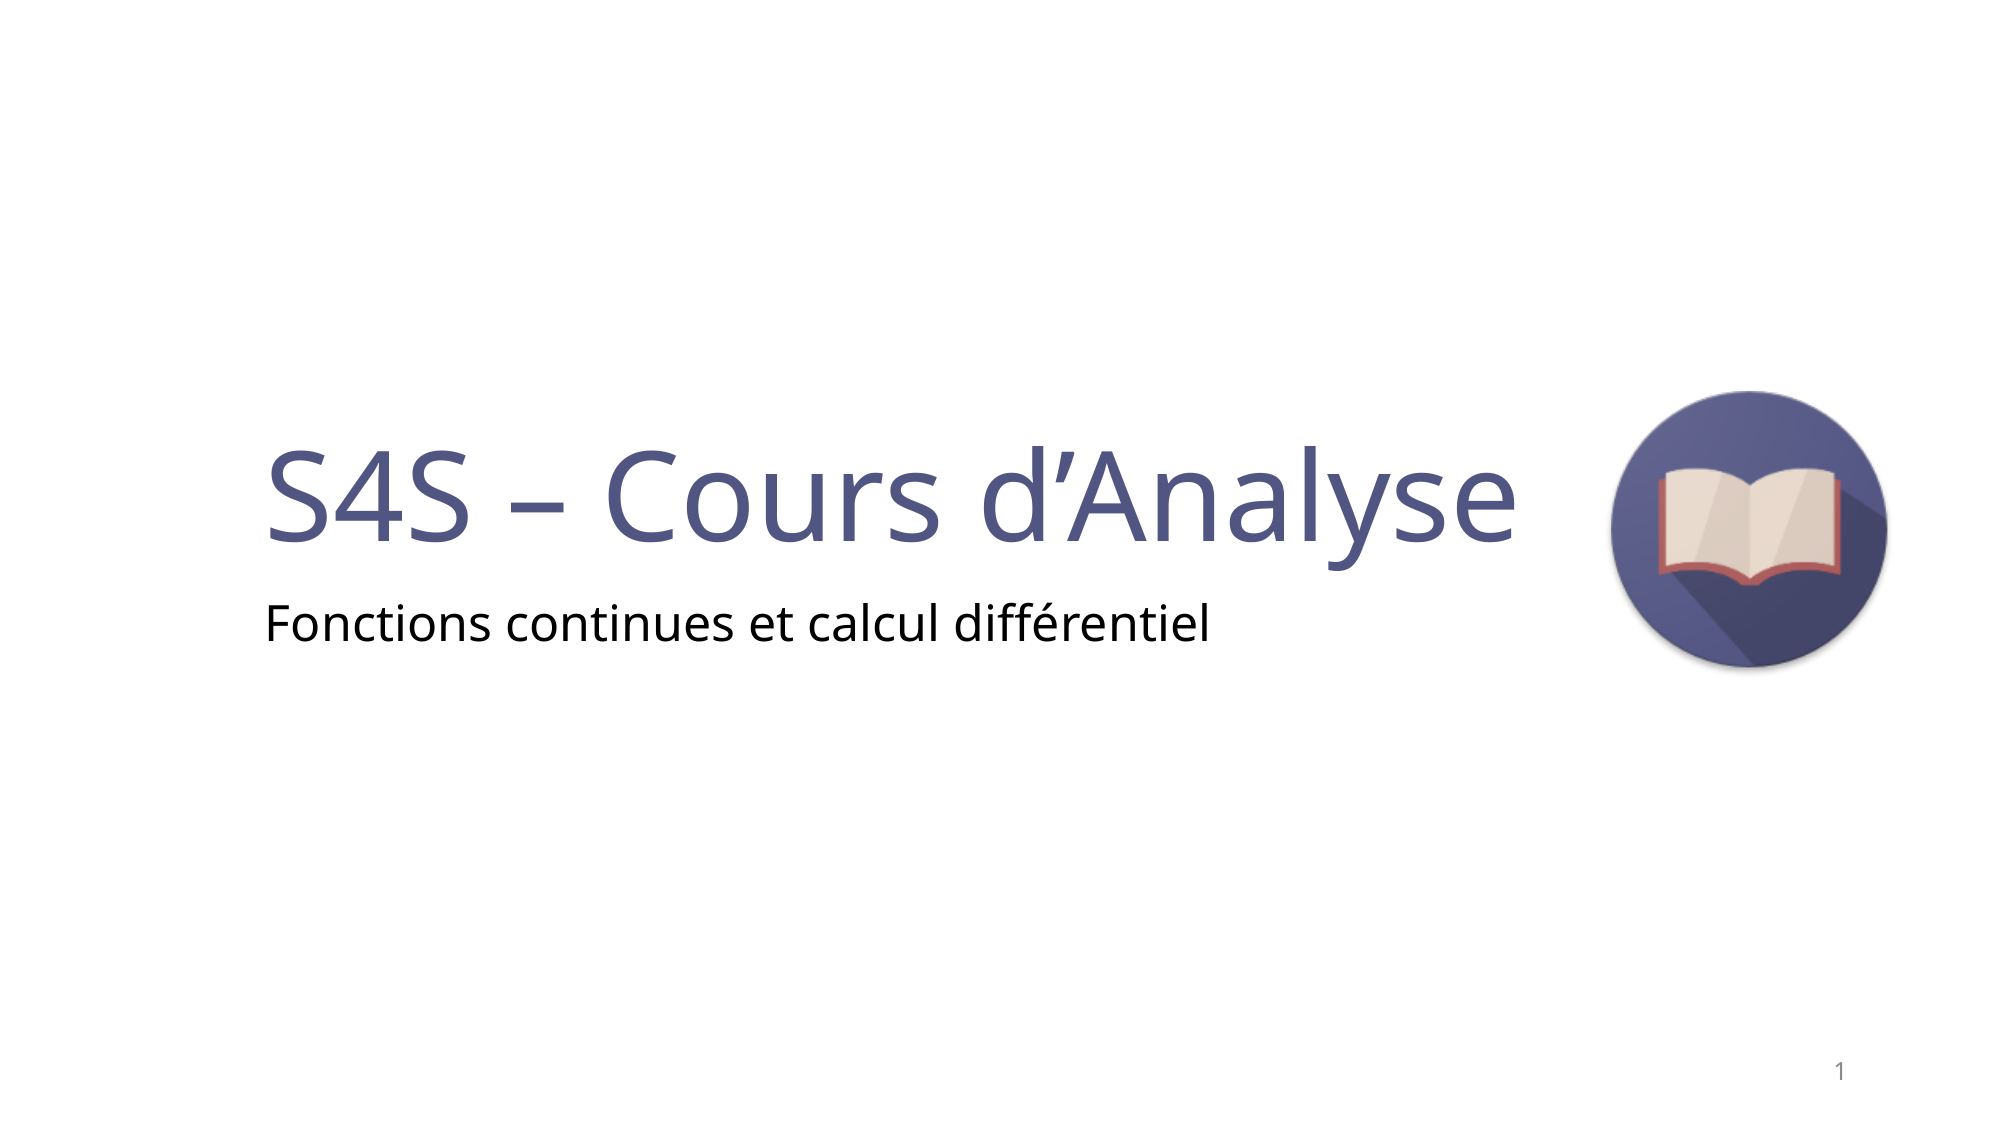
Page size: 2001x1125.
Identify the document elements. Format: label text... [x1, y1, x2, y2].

title S4S – Cours d’Analyse [249, 184, 1750, 576]
picture [1599, 379, 1900, 680]
subtitle Fonctions continues et calcul différentiel [249, 590, 1750, 863]
slide_number 1 [1412, 1042, 1863, 1103]
